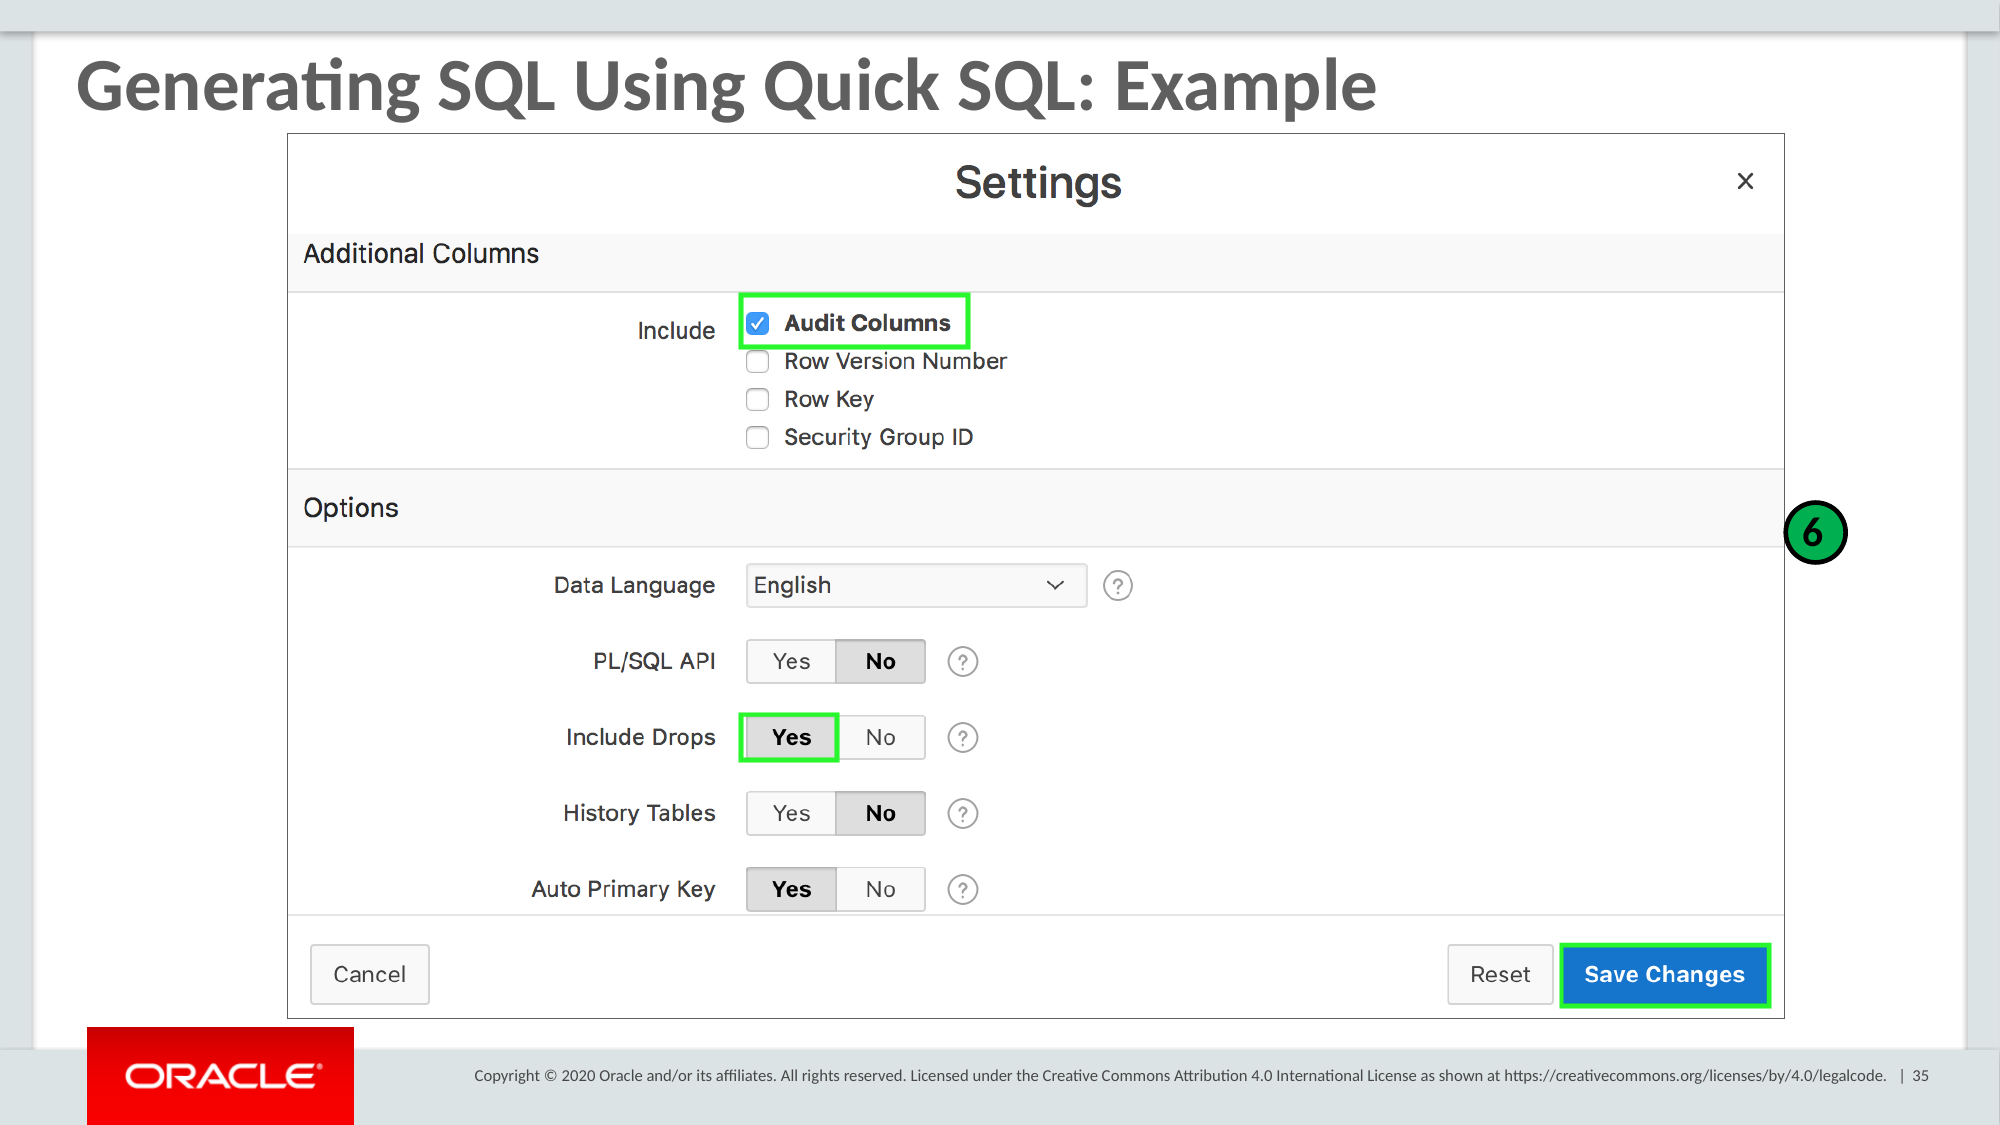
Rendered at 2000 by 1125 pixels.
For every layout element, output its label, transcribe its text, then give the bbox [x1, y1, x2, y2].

text_box Generating SQL Using Quick SQL: Example [76, 43, 1813, 125]
text_box 6 [1788, 502, 1846, 563]
picture [87, 1027, 354, 1125]
picture [286, 133, 1785, 1019]
